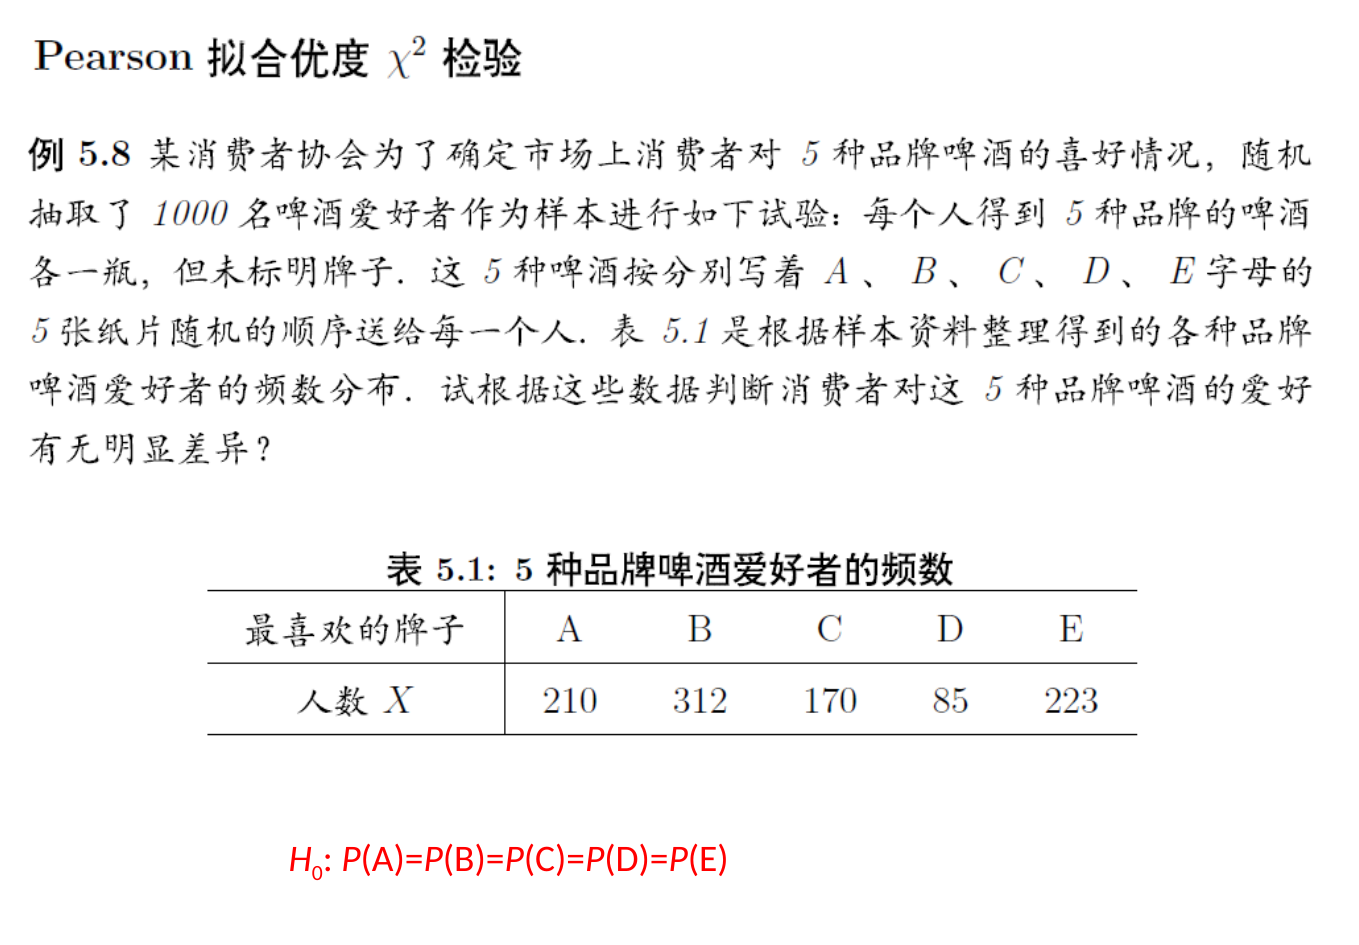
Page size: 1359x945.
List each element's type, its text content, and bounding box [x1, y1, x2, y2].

text_box H0: P(A)=P(B)=P(C)=P(D)=P(E) [273, 826, 744, 893]
picture [19, 121, 1322, 742]
picture [19, 20, 543, 95]
